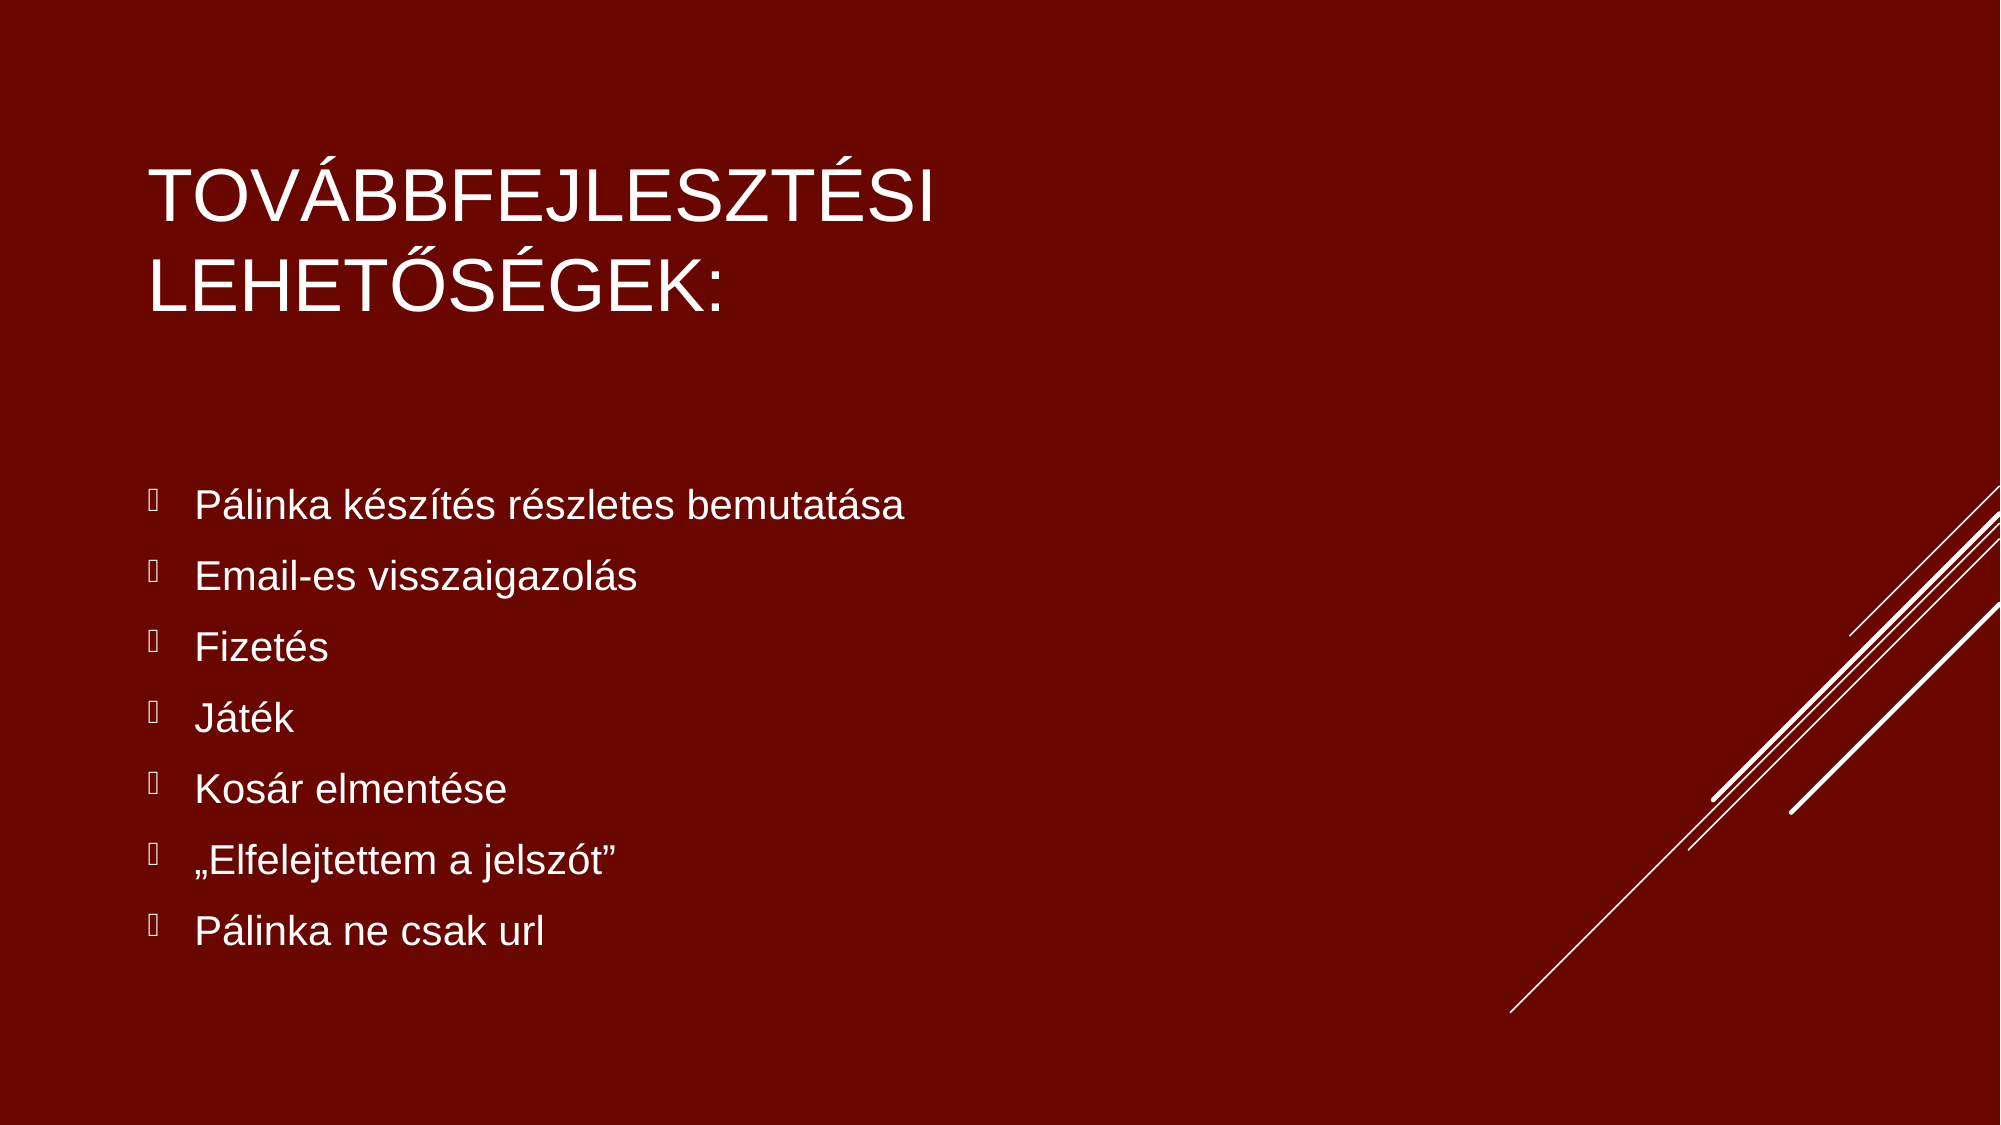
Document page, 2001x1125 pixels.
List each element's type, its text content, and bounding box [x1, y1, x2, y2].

list Pálinka készítés részletes bemutatása Email-es visszaigazolás Fizetés Játék Kosár elmentése „Elfelejtettem a jelszót” Pálinka ne csak url [132, 419, 1533, 1013]
title továbbfejlesztési lehetőségek: [132, 112, 1533, 360]
